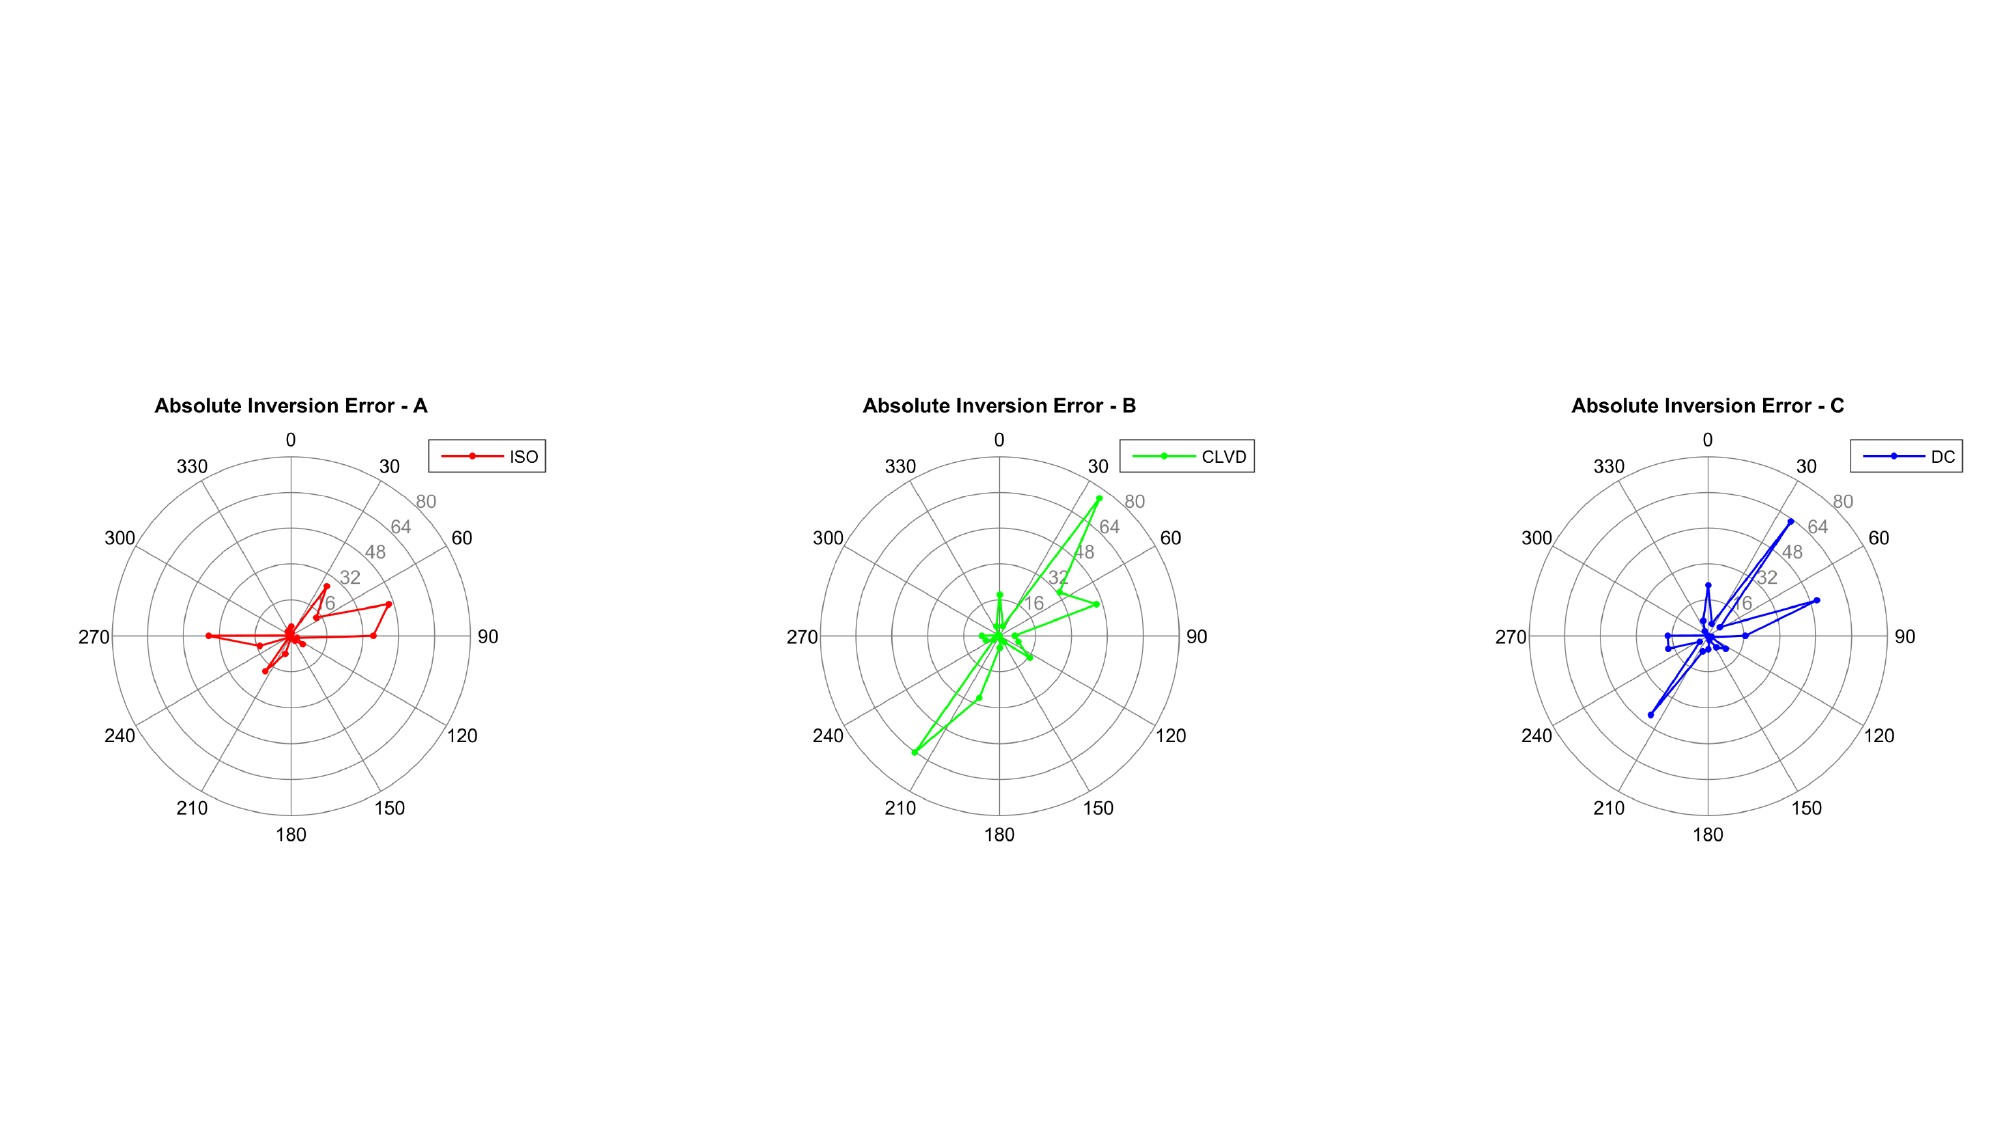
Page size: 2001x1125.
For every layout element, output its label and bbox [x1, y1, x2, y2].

picture [0, 293, 2000, 1003]
